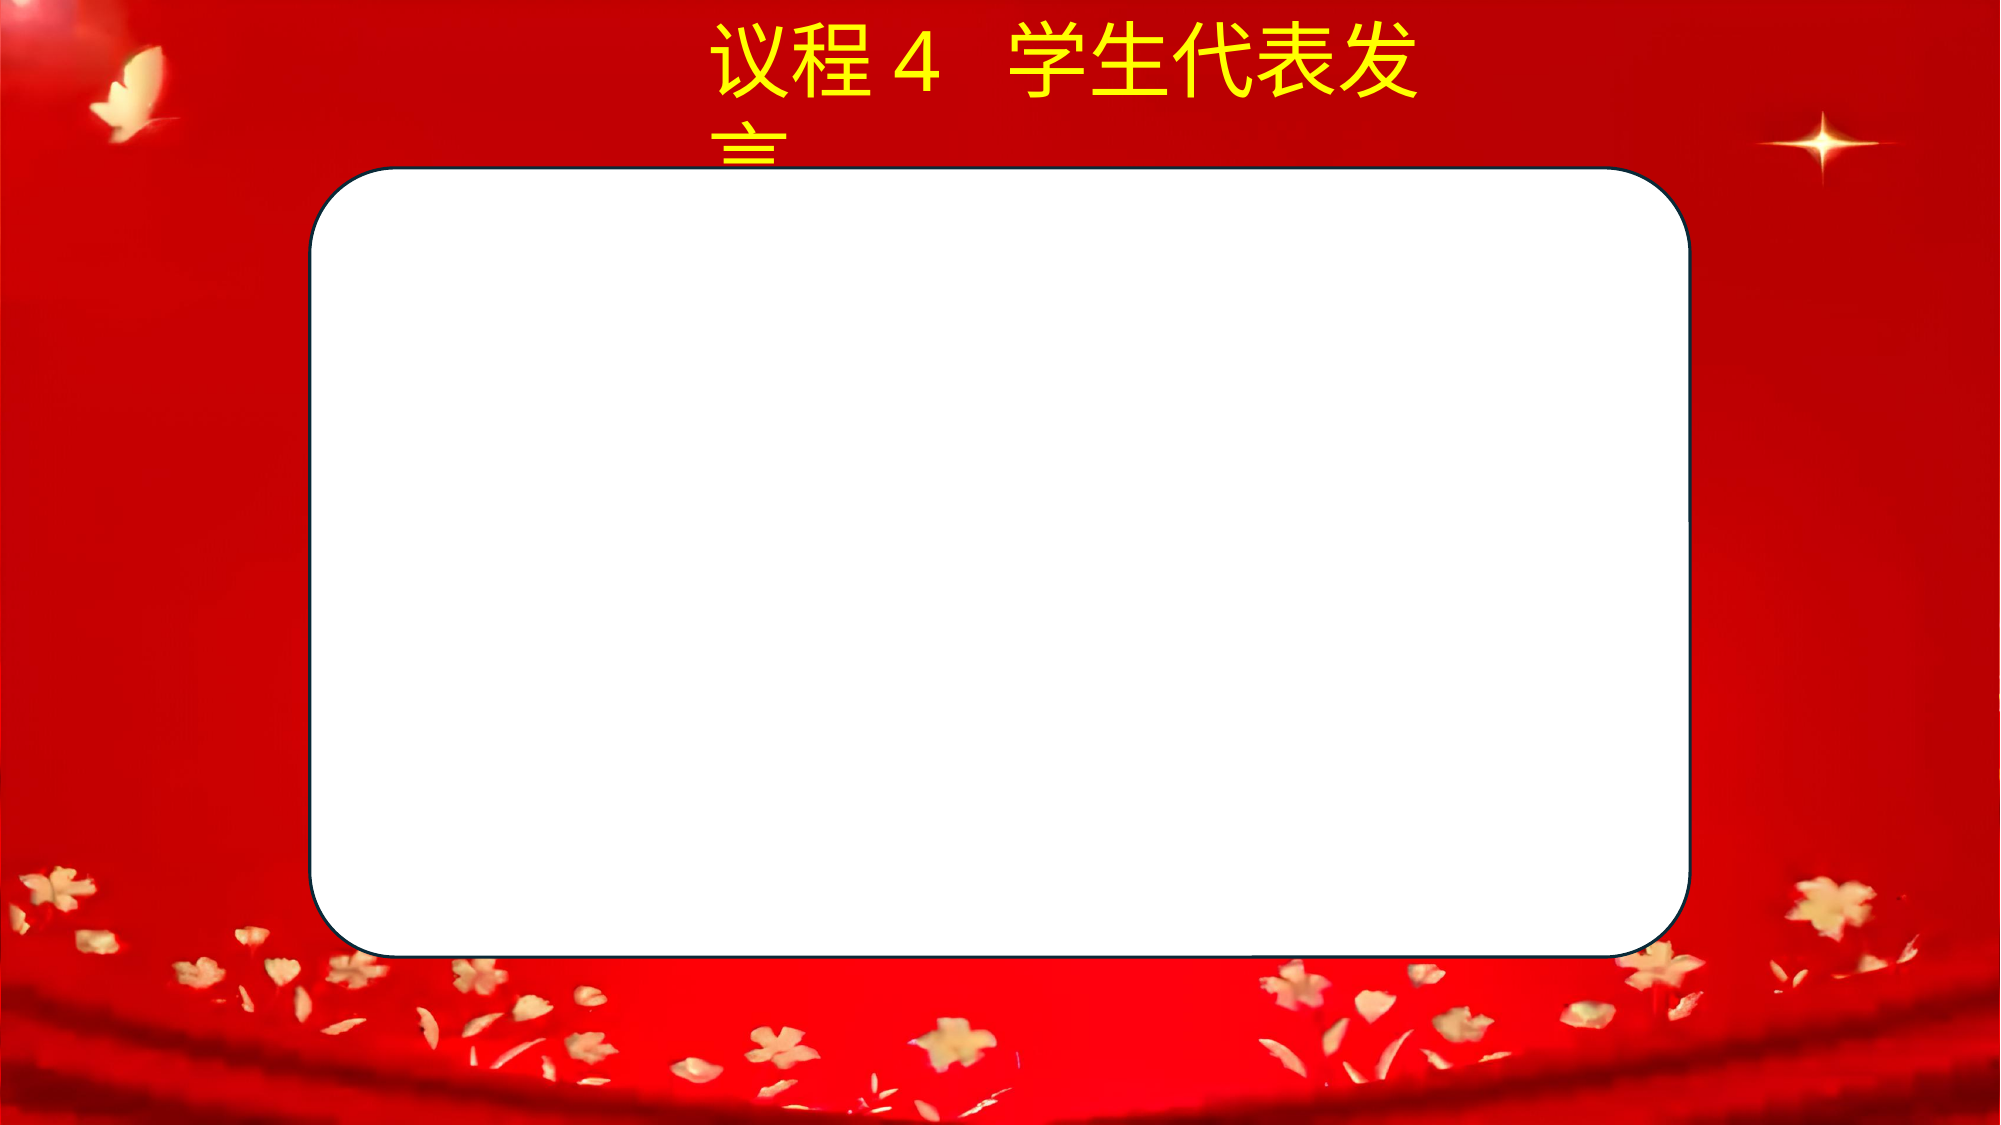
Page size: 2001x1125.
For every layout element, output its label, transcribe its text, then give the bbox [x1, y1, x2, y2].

text_box 议程4 学生代表发言 [692, 1, 1495, 166]
picture [0, 0, 2000, 1125]
text_box [308, 166, 1692, 959]
